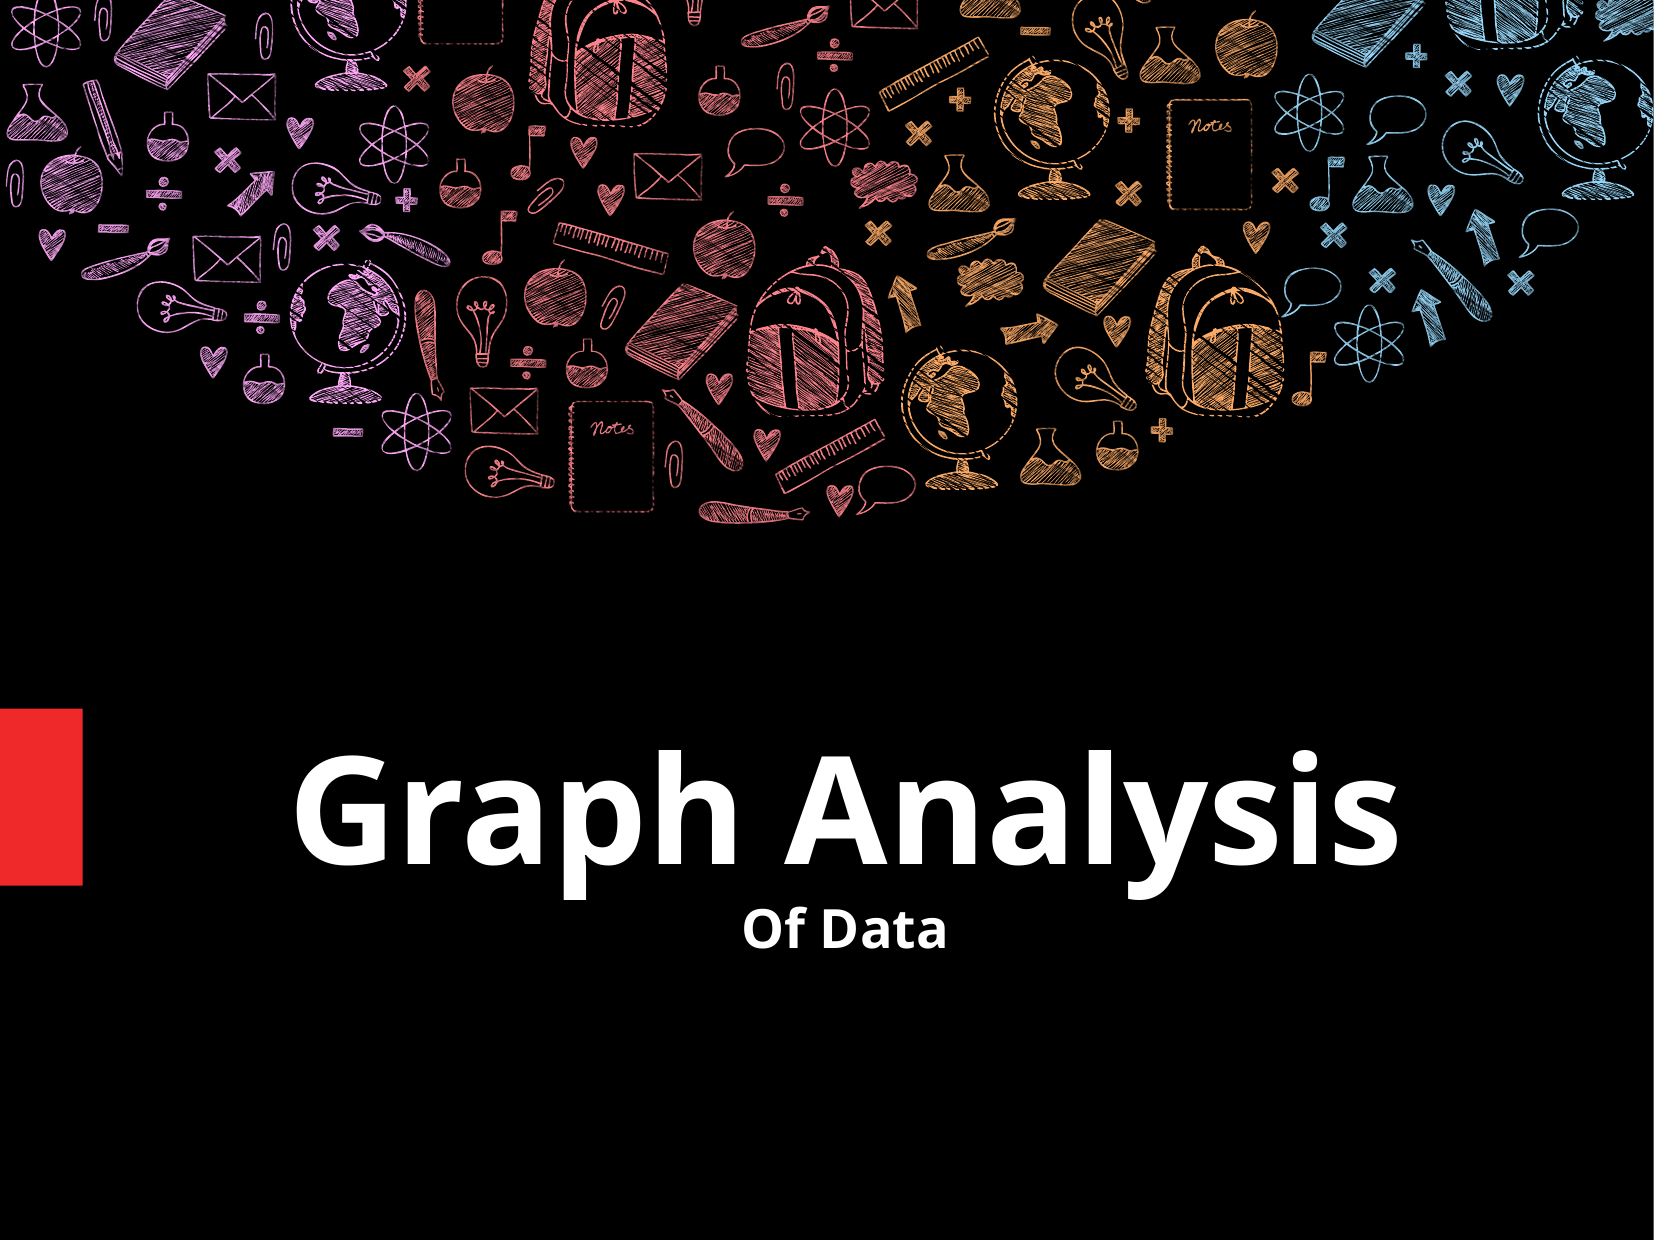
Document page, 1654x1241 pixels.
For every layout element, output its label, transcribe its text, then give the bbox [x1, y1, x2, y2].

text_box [0, 0, 1654, 524]
text_box Graph Analysis Of Data [118, 707, 1573, 847]
